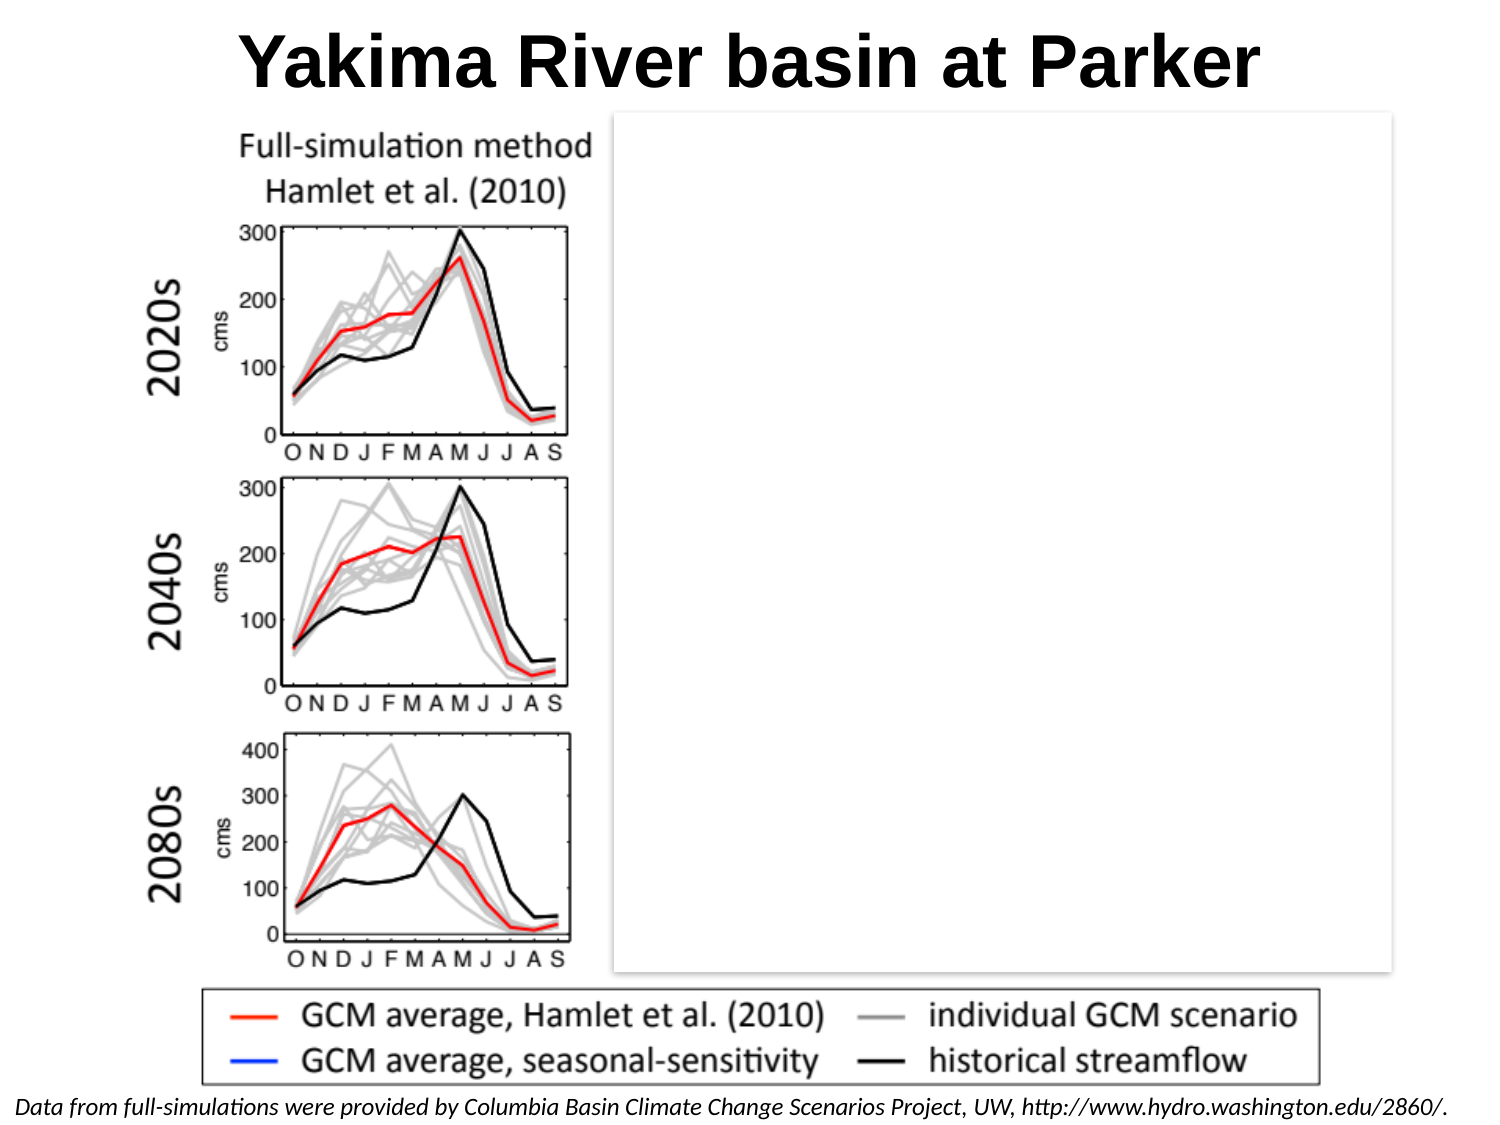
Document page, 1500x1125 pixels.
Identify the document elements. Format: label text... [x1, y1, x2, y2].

text_box Data from full-simulations were provided by Columbia Basin Climate Change Scenarios Project, UW, http://www.hydro.washington.edu/2860/. [0, 1053, 1500, 1125]
picture [74, 112, 1426, 1088]
title Yakima River basin at Parker [0, 2, 1500, 113]
slide_number 15 [1074, 1094, 1425, 1103]
